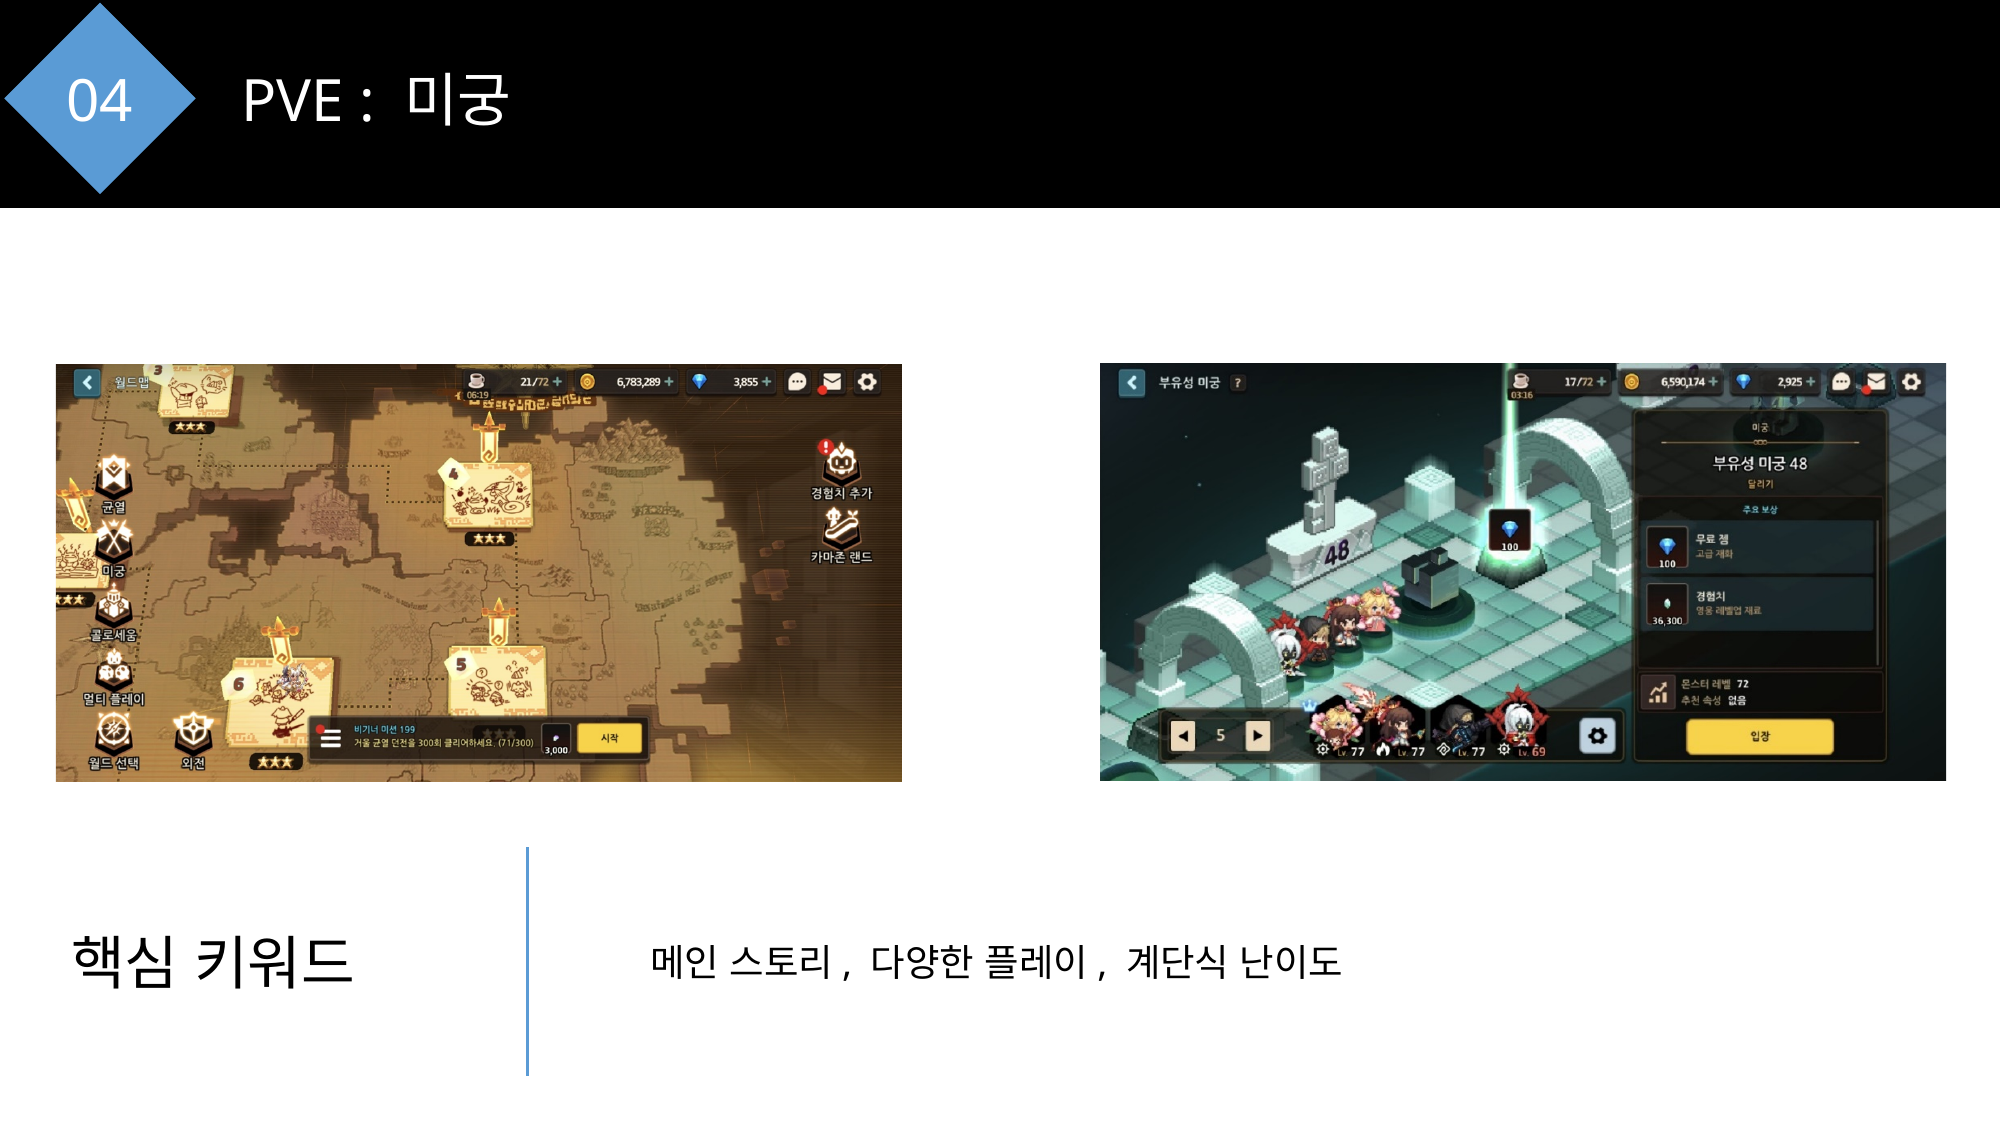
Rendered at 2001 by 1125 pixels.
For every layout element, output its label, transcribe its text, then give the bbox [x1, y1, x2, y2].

text_box PVE : 미궁 [226, 55, 936, 141]
text_box 핵심 키워드 [56, 918, 449, 1004]
picture [1099, 363, 1947, 781]
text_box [32, 30, 168, 167]
text_box [0, 0, 2000, 209]
picture [55, 363, 902, 782]
text_box 메인 스토리, 다양한 플레이, 계단식 난이도 [635, 931, 1847, 992]
